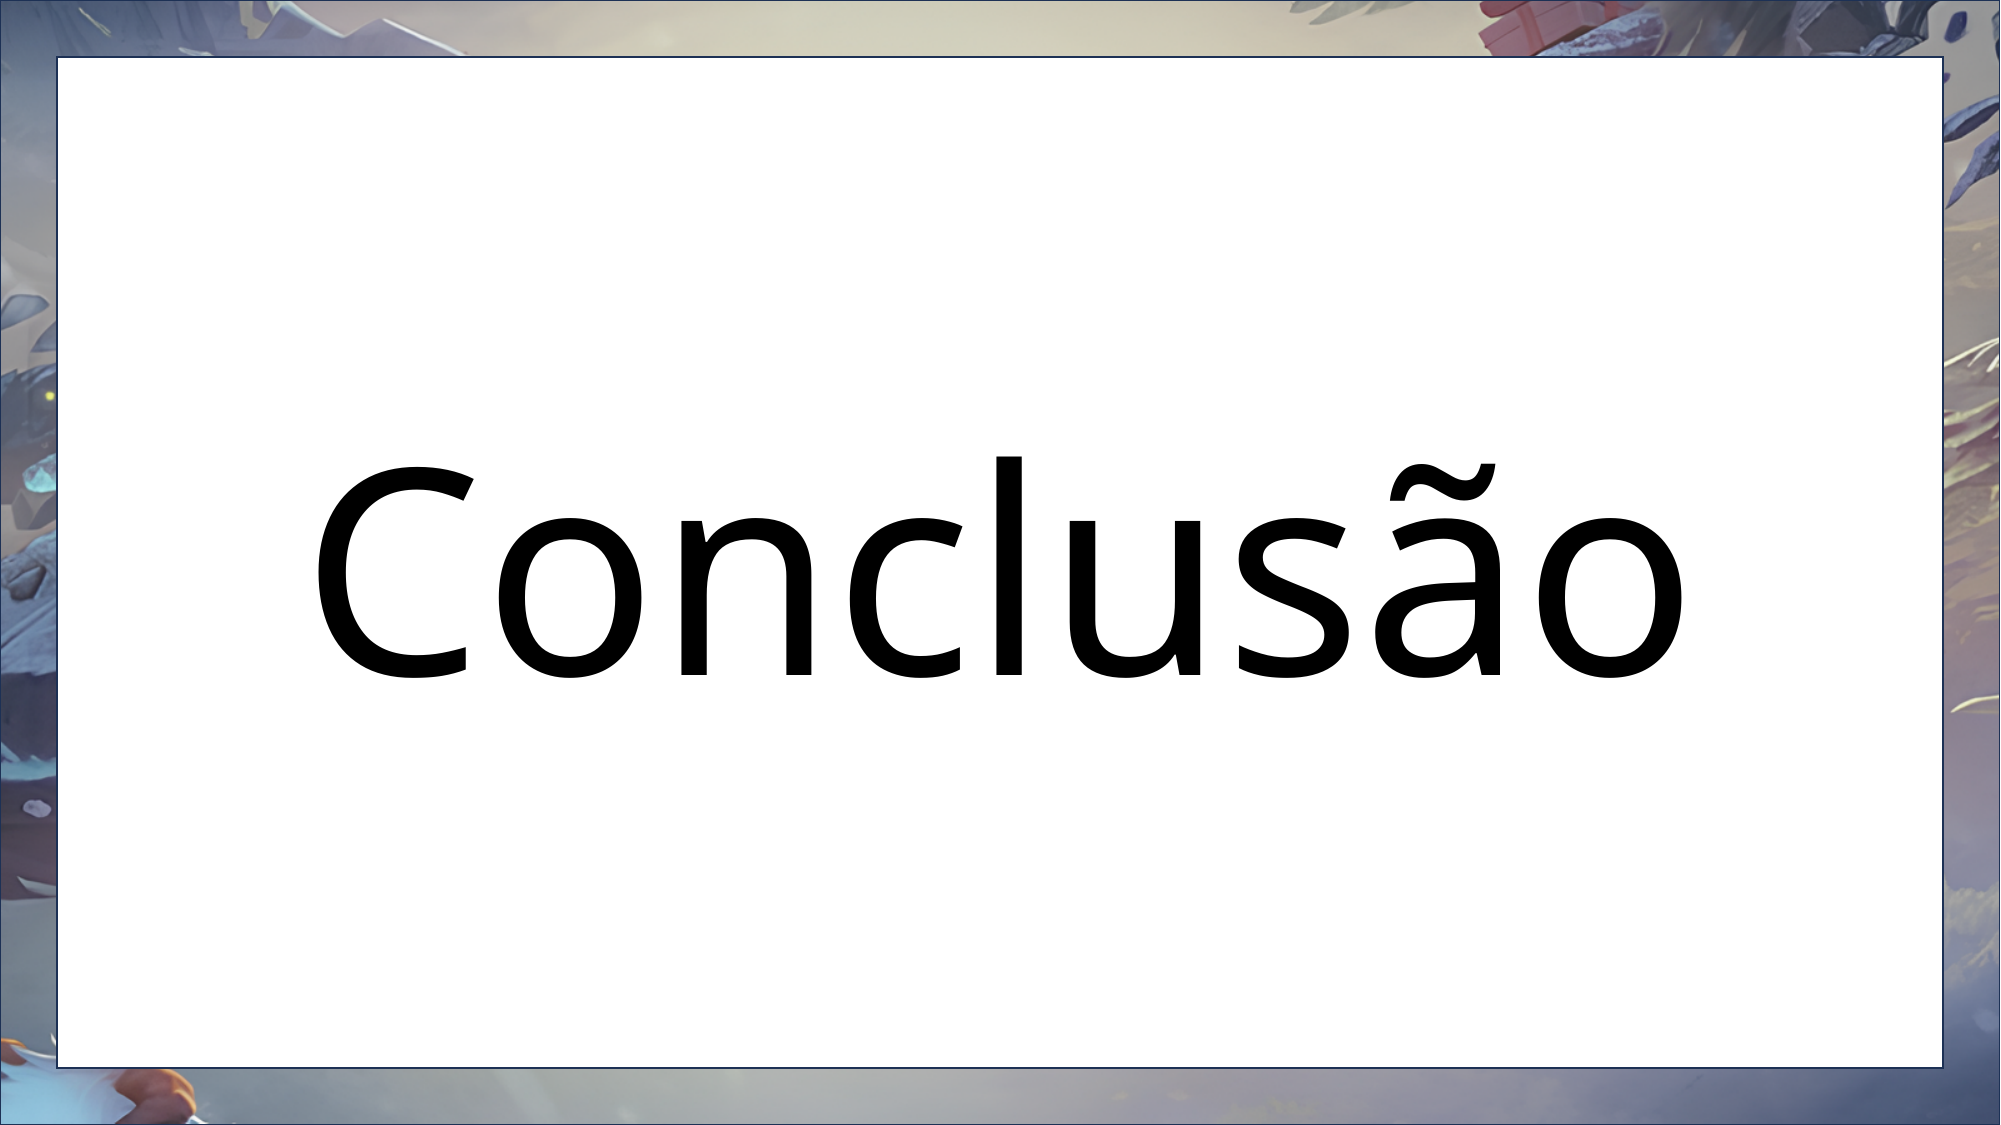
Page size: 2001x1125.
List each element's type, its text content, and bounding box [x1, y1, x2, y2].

text_box Conclusão [58, 380, 1942, 741]
text_box [0, 0, 2000, 1125]
